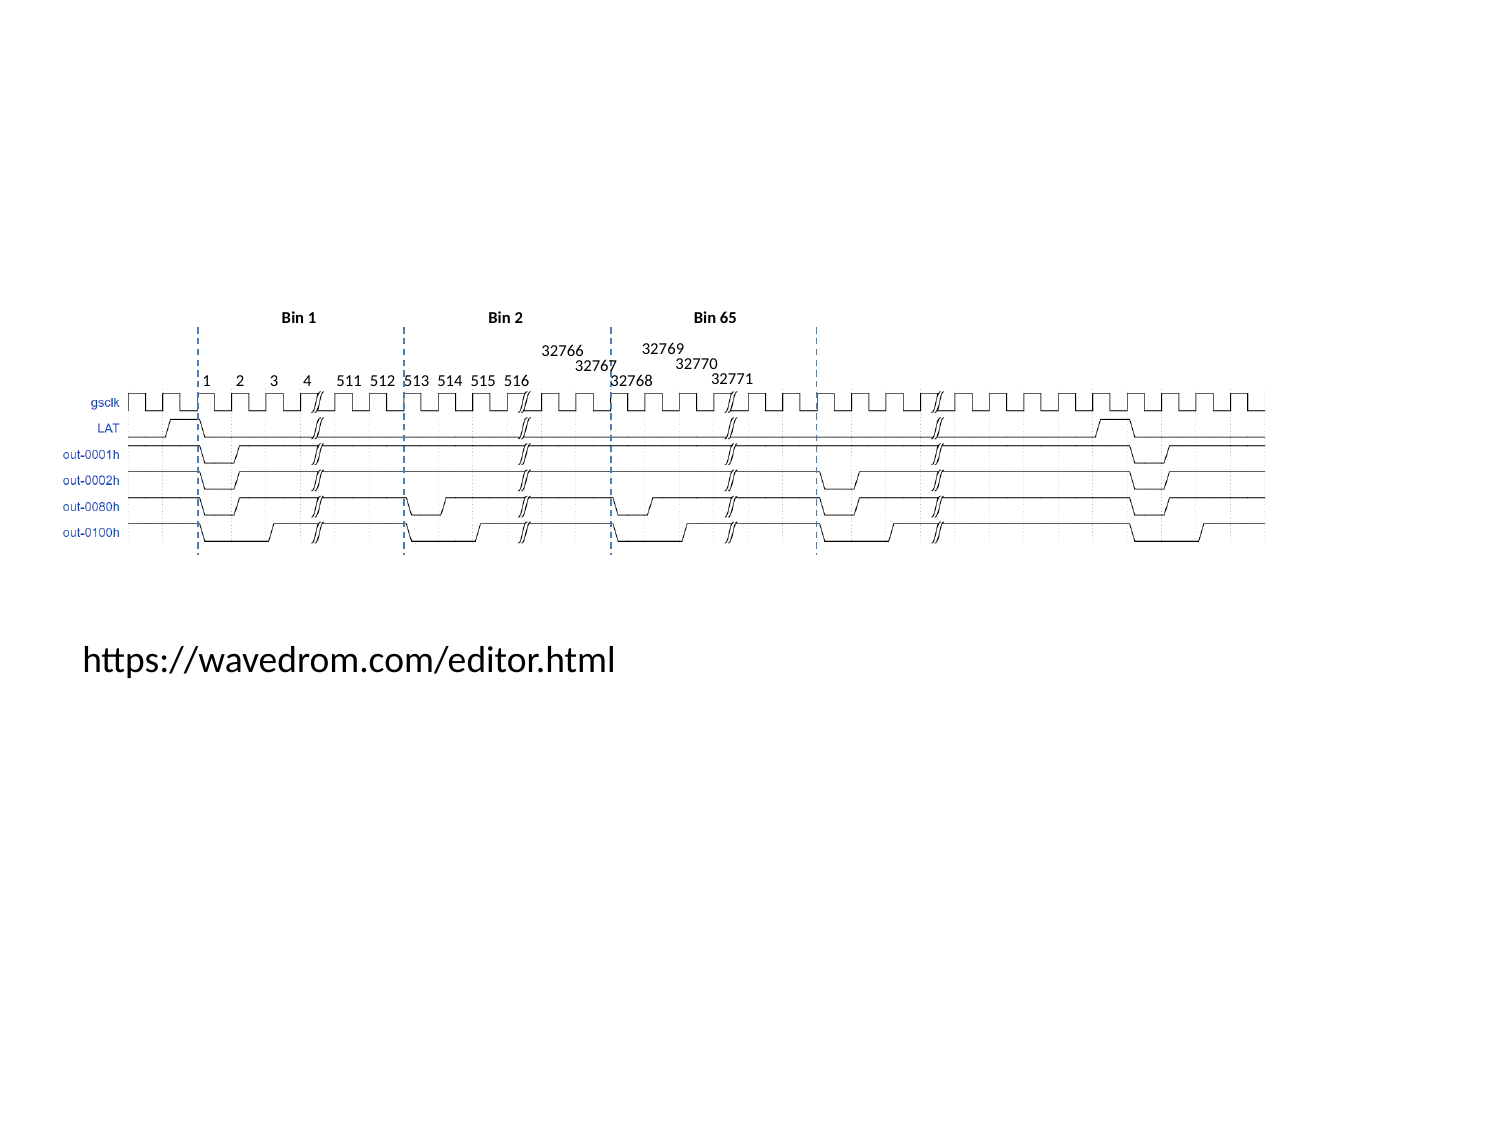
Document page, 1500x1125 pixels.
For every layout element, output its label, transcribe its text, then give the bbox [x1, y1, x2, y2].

text_box 32766 [541, 339, 584, 360]
text_box Bin 1 [281, 307, 317, 328]
text_box 3 [269, 369, 279, 388]
text_box Bin 65 [693, 307, 738, 328]
text_box 4 [303, 369, 312, 388]
text_box 32767 [574, 354, 606, 375]
text_box 511 [336, 369, 363, 388]
text_box 512 [369, 369, 396, 388]
text_box 516 [504, 369, 530, 388]
picture [199, 389, 403, 556]
text_box 32770 [675, 353, 718, 374]
picture [405, 389, 610, 556]
picture [60, 389, 197, 556]
text_box 1 [203, 369, 211, 388]
text_box 32771 [711, 368, 754, 388]
picture [612, 389, 815, 556]
text_box 514 [437, 369, 463, 388]
picture [817, 389, 1281, 556]
text_box 2 [235, 369, 245, 388]
text_box 32768 [615, 369, 653, 388]
text_box 513 [409, 369, 430, 388]
text_box https://wavedrom.com/editor.html [67, 627, 632, 688]
text_box Bin 2 [488, 307, 523, 328]
text_box 32769 [641, 337, 685, 358]
text_box 515 [470, 369, 497, 388]
